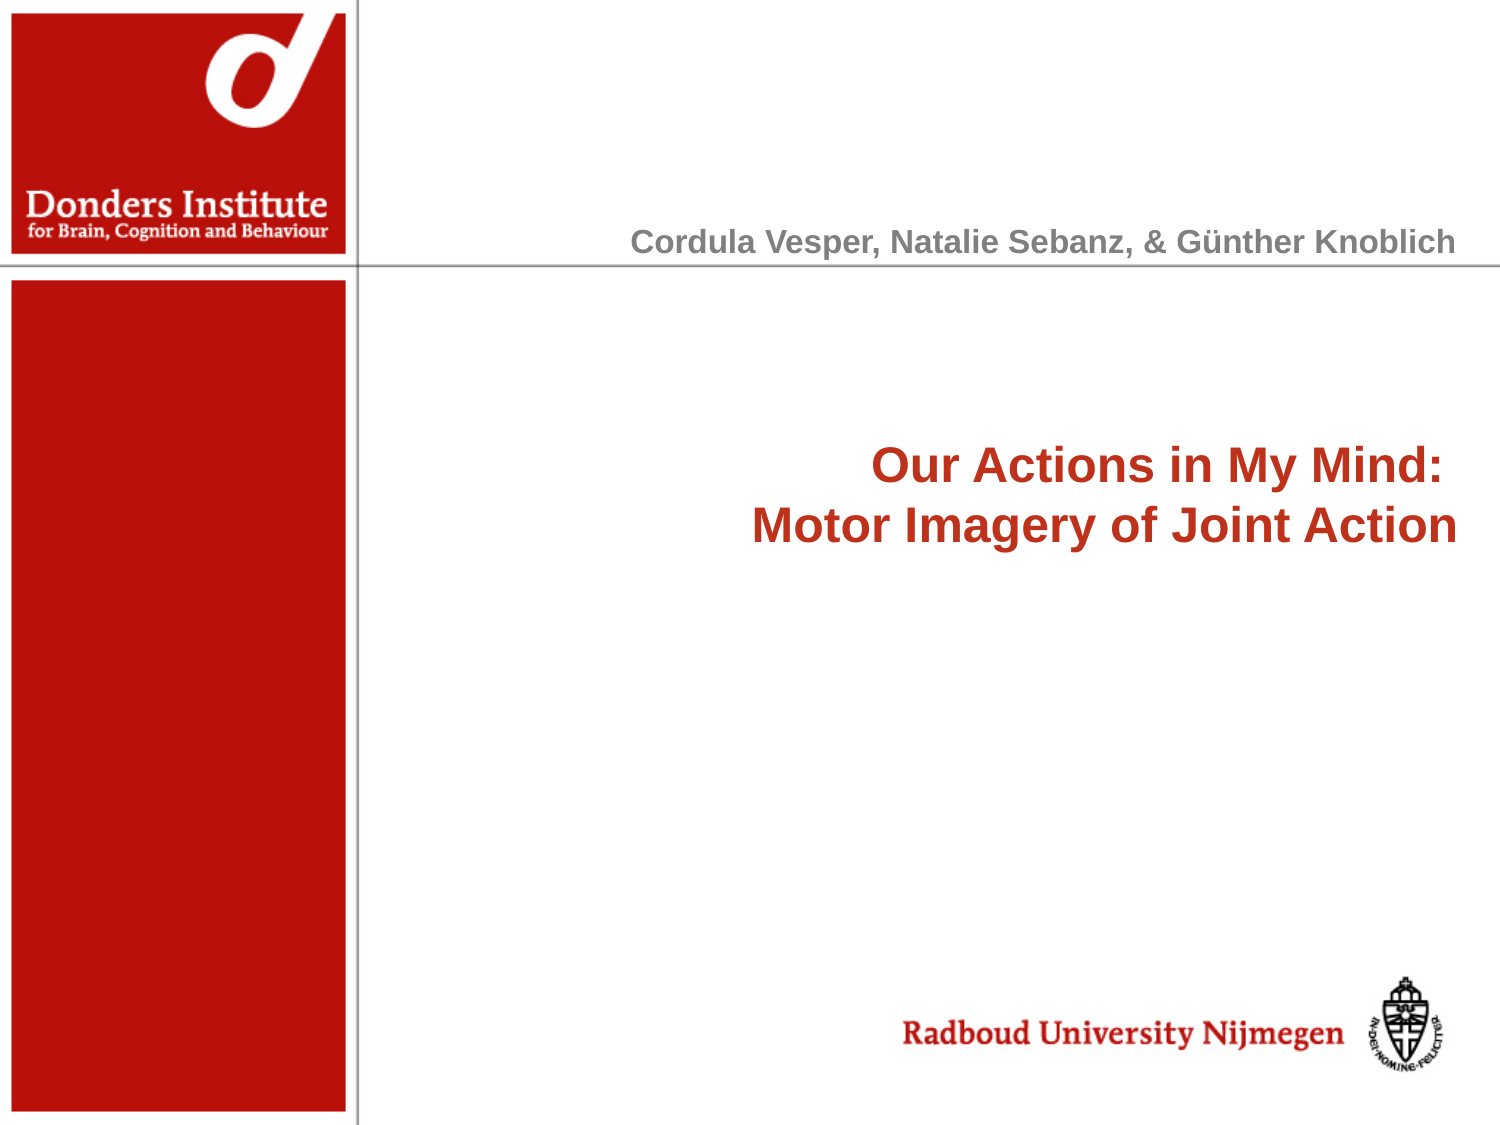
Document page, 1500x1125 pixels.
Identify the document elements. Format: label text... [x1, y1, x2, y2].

picture [0, 0, 1500, 1125]
title Our Actions in My Mind: Motor Imagery of Joint Action [371, 432, 1459, 741]
subtitle Cordula Vesper, Natalie Sebanz, & Günther Knoblich [407, 219, 1458, 268]
